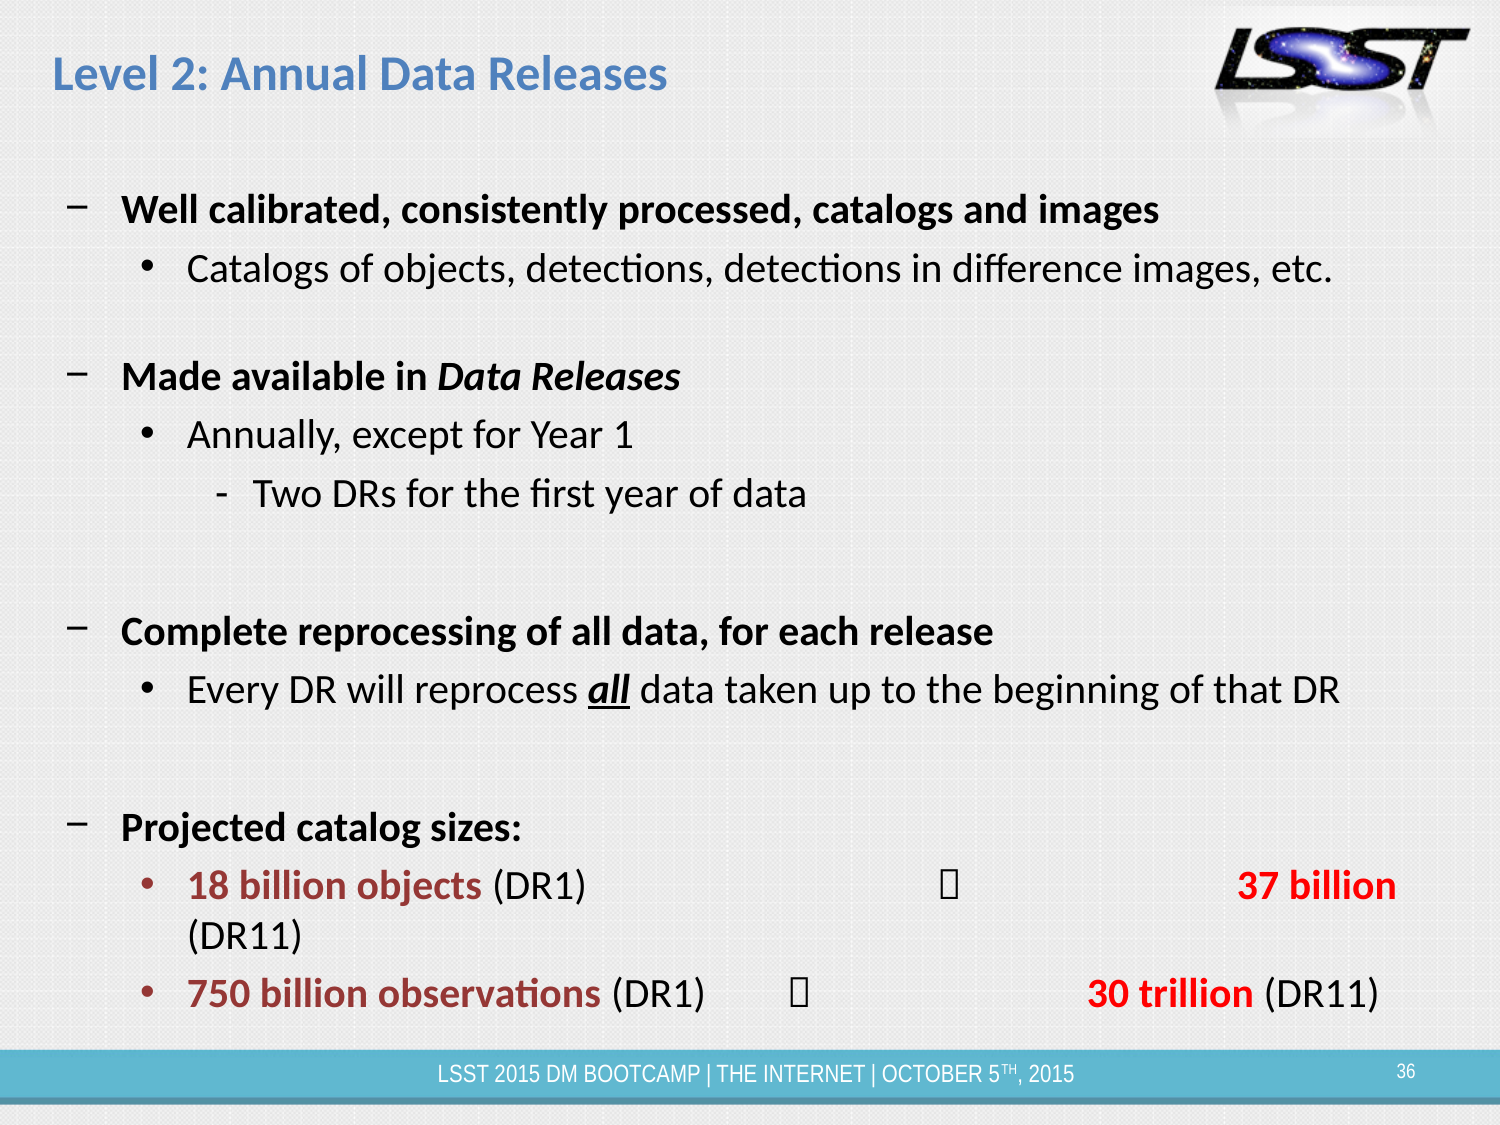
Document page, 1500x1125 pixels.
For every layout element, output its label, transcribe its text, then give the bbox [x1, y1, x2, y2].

list Well calibrated, consistently processed, catalogs and images Catalogs of objects, detections, detections in difference images, etc. Made available in Data Releases Annually, except for Year 1 Two DRs for the first year of data Complete reprocessing of all data, for each release Every DR will reprocess all data taken up to the beginning of that DR Projected catalog sizes: 18 billion objects (DR1)  37 billion (DR11) 750 billion observations (DR1)  30 trillion (DR11) [49, 174, 1451, 1001]
title Level 2: Annual Data Releases [37, 24, 1053, 117]
picture [0, 0, 1500, 1125]
